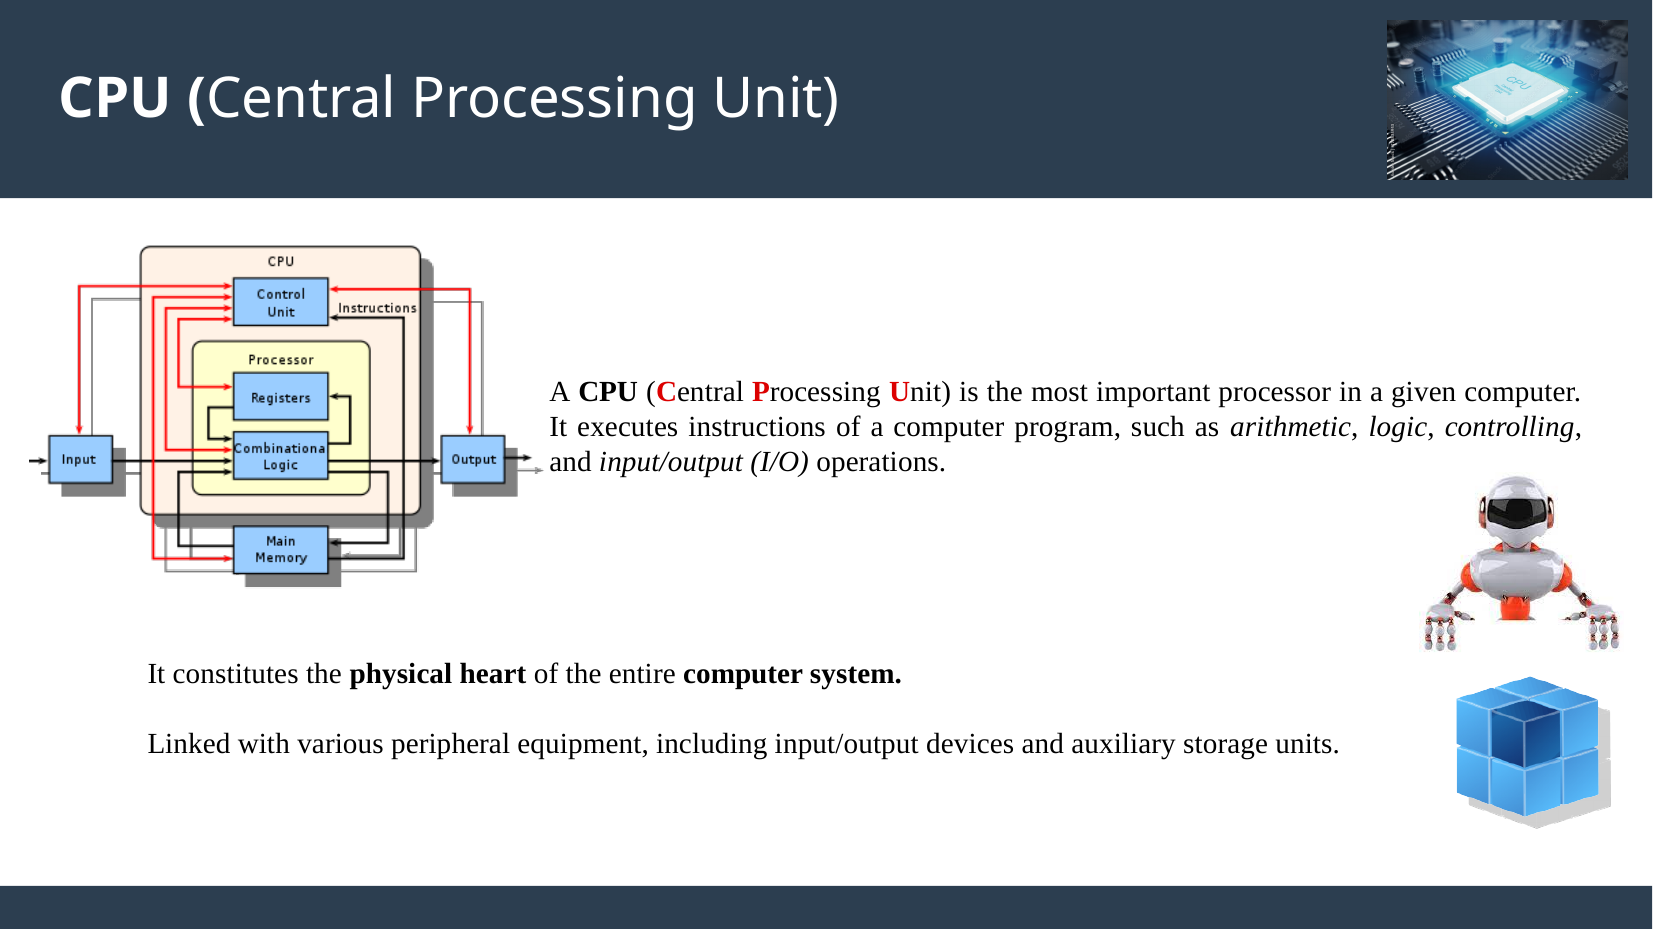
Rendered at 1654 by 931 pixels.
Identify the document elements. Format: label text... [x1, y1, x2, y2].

picture [1419, 472, 1624, 656]
title CPU (Central Processing Unit) [59, 37, 1387, 154]
picture [29, 239, 533, 584]
picture [1440, 660, 1617, 832]
text_box A CPU (Central Processing Unit) is the most important processor in a given computer. It executes instructions of a computer program, such as arithmetic, logic, controlling, and input/output (I/O) operations. [549, 372, 1582, 667]
picture [1387, 20, 1628, 180]
text_box It constitutes the physical heart of the entire computer system. Linked with various peripheral equipment, including input/output devices and auxiliary storage units. [147, 584, 1388, 879]
